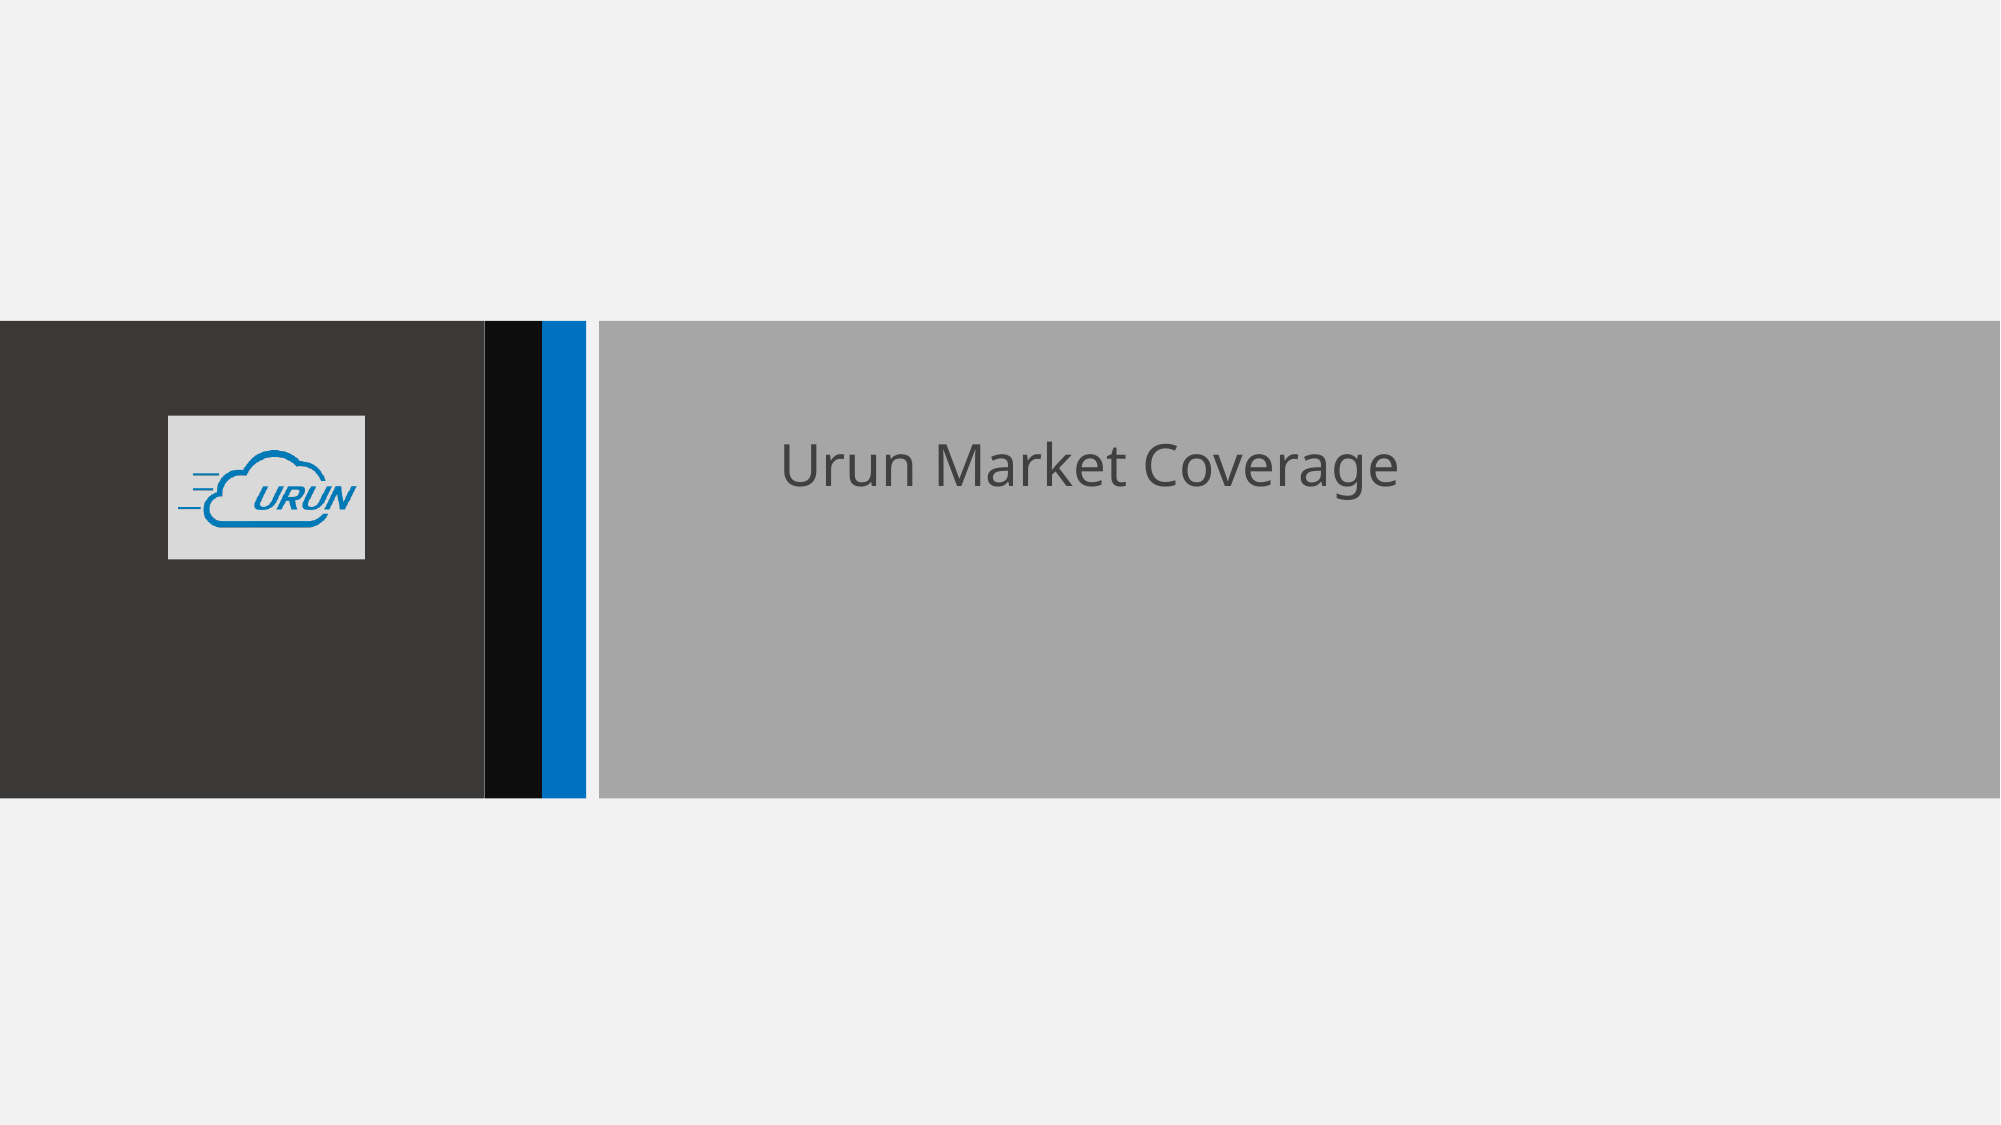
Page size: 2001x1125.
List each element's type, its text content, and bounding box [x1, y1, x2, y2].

text_box Urun Market Coverage [764, 420, 1727, 641]
text_box [0, 320, 484, 799]
text_box [484, 320, 541, 799]
text_box [598, 320, 2000, 799]
picture [142, 406, 387, 590]
text_box [541, 320, 587, 799]
